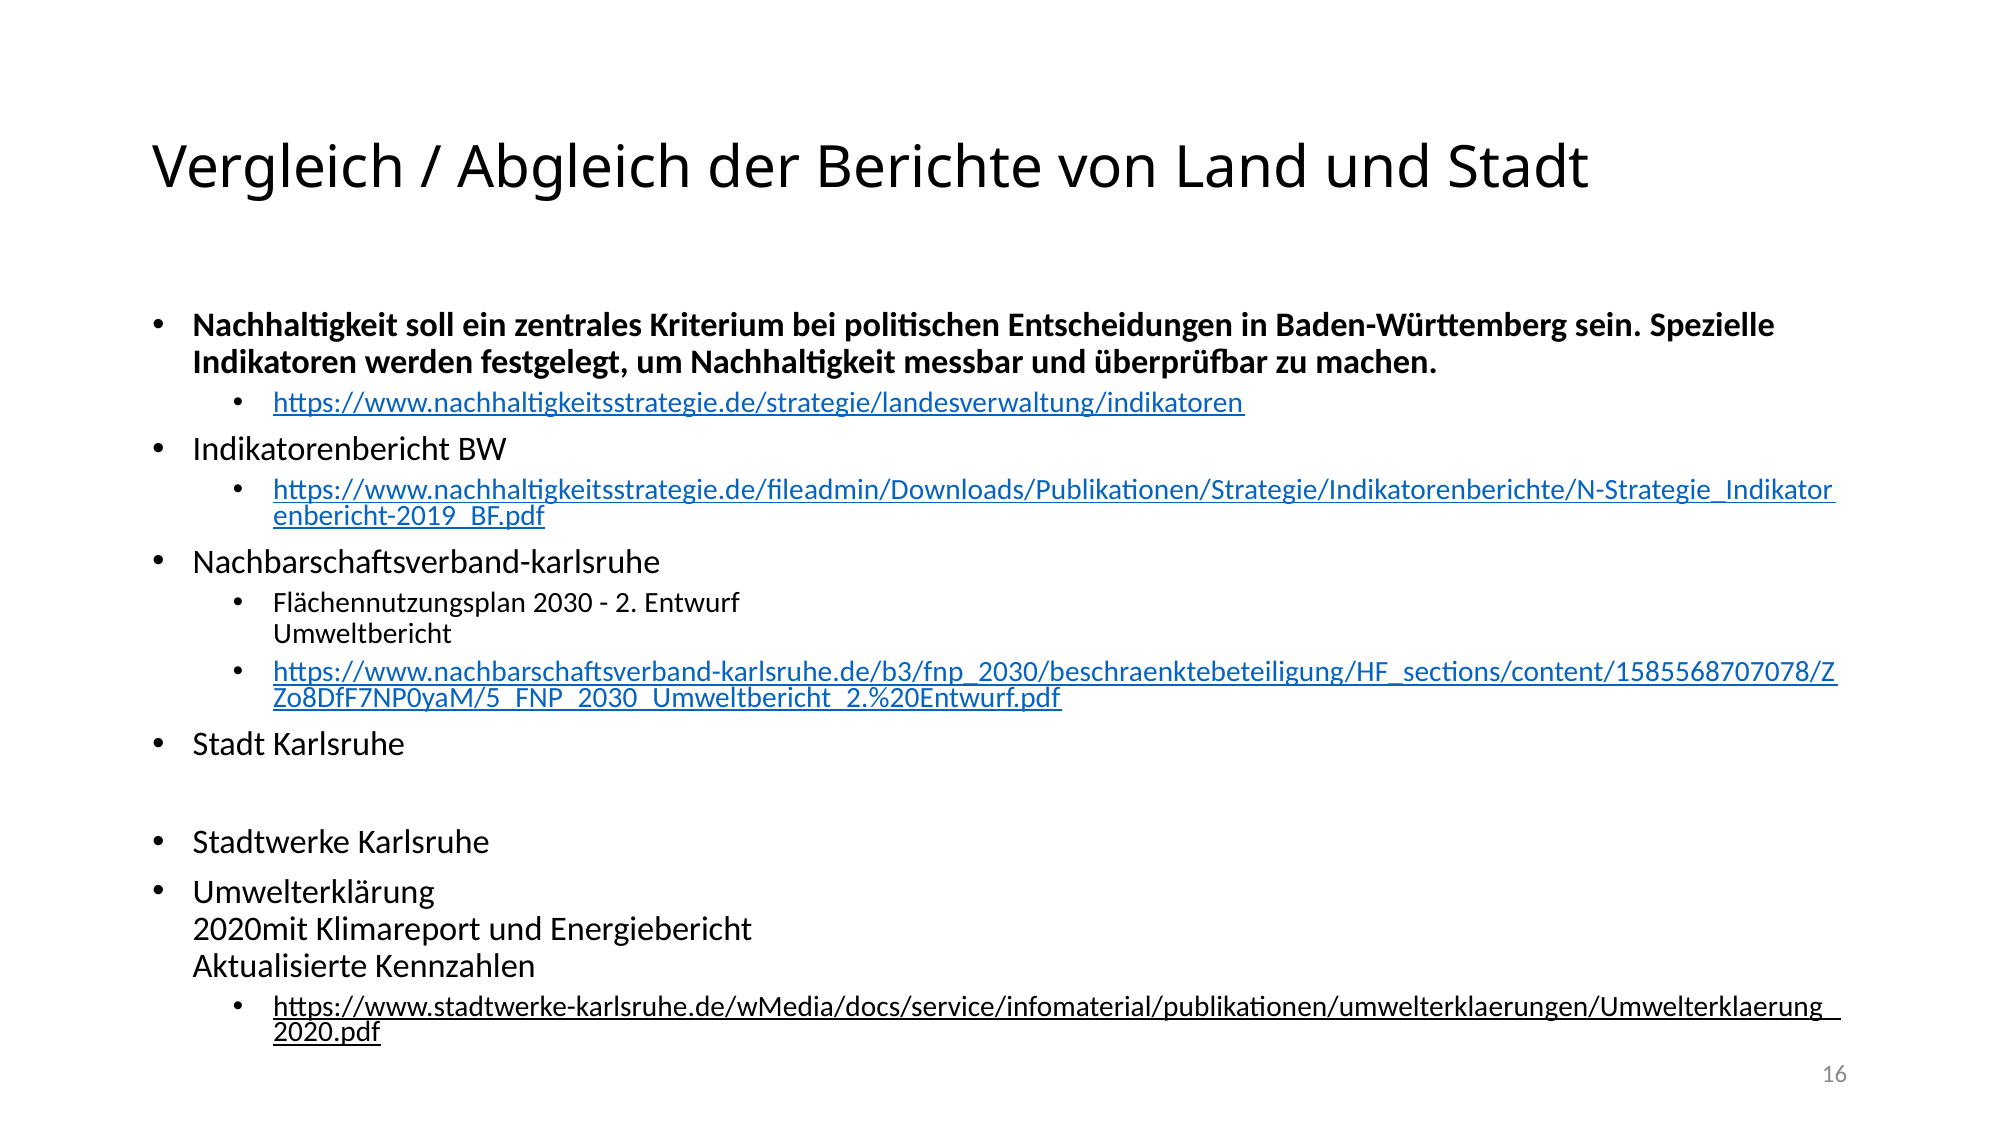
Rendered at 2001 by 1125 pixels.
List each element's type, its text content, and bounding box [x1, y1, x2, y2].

list Nachhaltigkeit soll ein zentrales Kriterium bei politischen Entscheidungen in Baden-Württemberg sein. Spezielle Indikatoren werden festgelegt, um Nachhaltigkeit messbar und überprüfbar zu machen. https://www.nachhaltigkeitsstrategie.de/strategie/landesverwaltung/indikatoren Indikatorenbericht BW https://www.nachhaltigkeitsstrategie.de/fileadmin/Downloads/Publikationen/Strategie/Indikatorenberichte/N-Strategie_Indikatorenbericht-2019_BF.pdf Nachbarschaftsverband-karlsruhe Flächennutzungsplan 2030 - 2. Entwurf Umweltbericht https://www.nachbarschaftsverband-karlsruhe.de/b3/fnp_2030/beschraenktebeteiligung/HF_sections/content/1585568707078/ZZo8DfF7NP0yaM/5_FNP_2030_Umweltbericht_2.%20Entwurf.pdf Stadt Karlsruhe Stadtwerke Karlsruhe Umwelterklärung 2020mit Klimareport und Energiebericht Aktualisierte Kennzahlen https://www.stadtwerke-karlsruhe.de/wMedia/docs/service/infomaterial/publikationen/umwelterklaerungen/Umwelterklaerung_2020.pdf [137, 299, 1863, 1014]
title Vergleich / Abgleich der Berichte von Land und Stadt [137, 59, 1863, 278]
slide_number 16 [1412, 1042, 1863, 1103]
